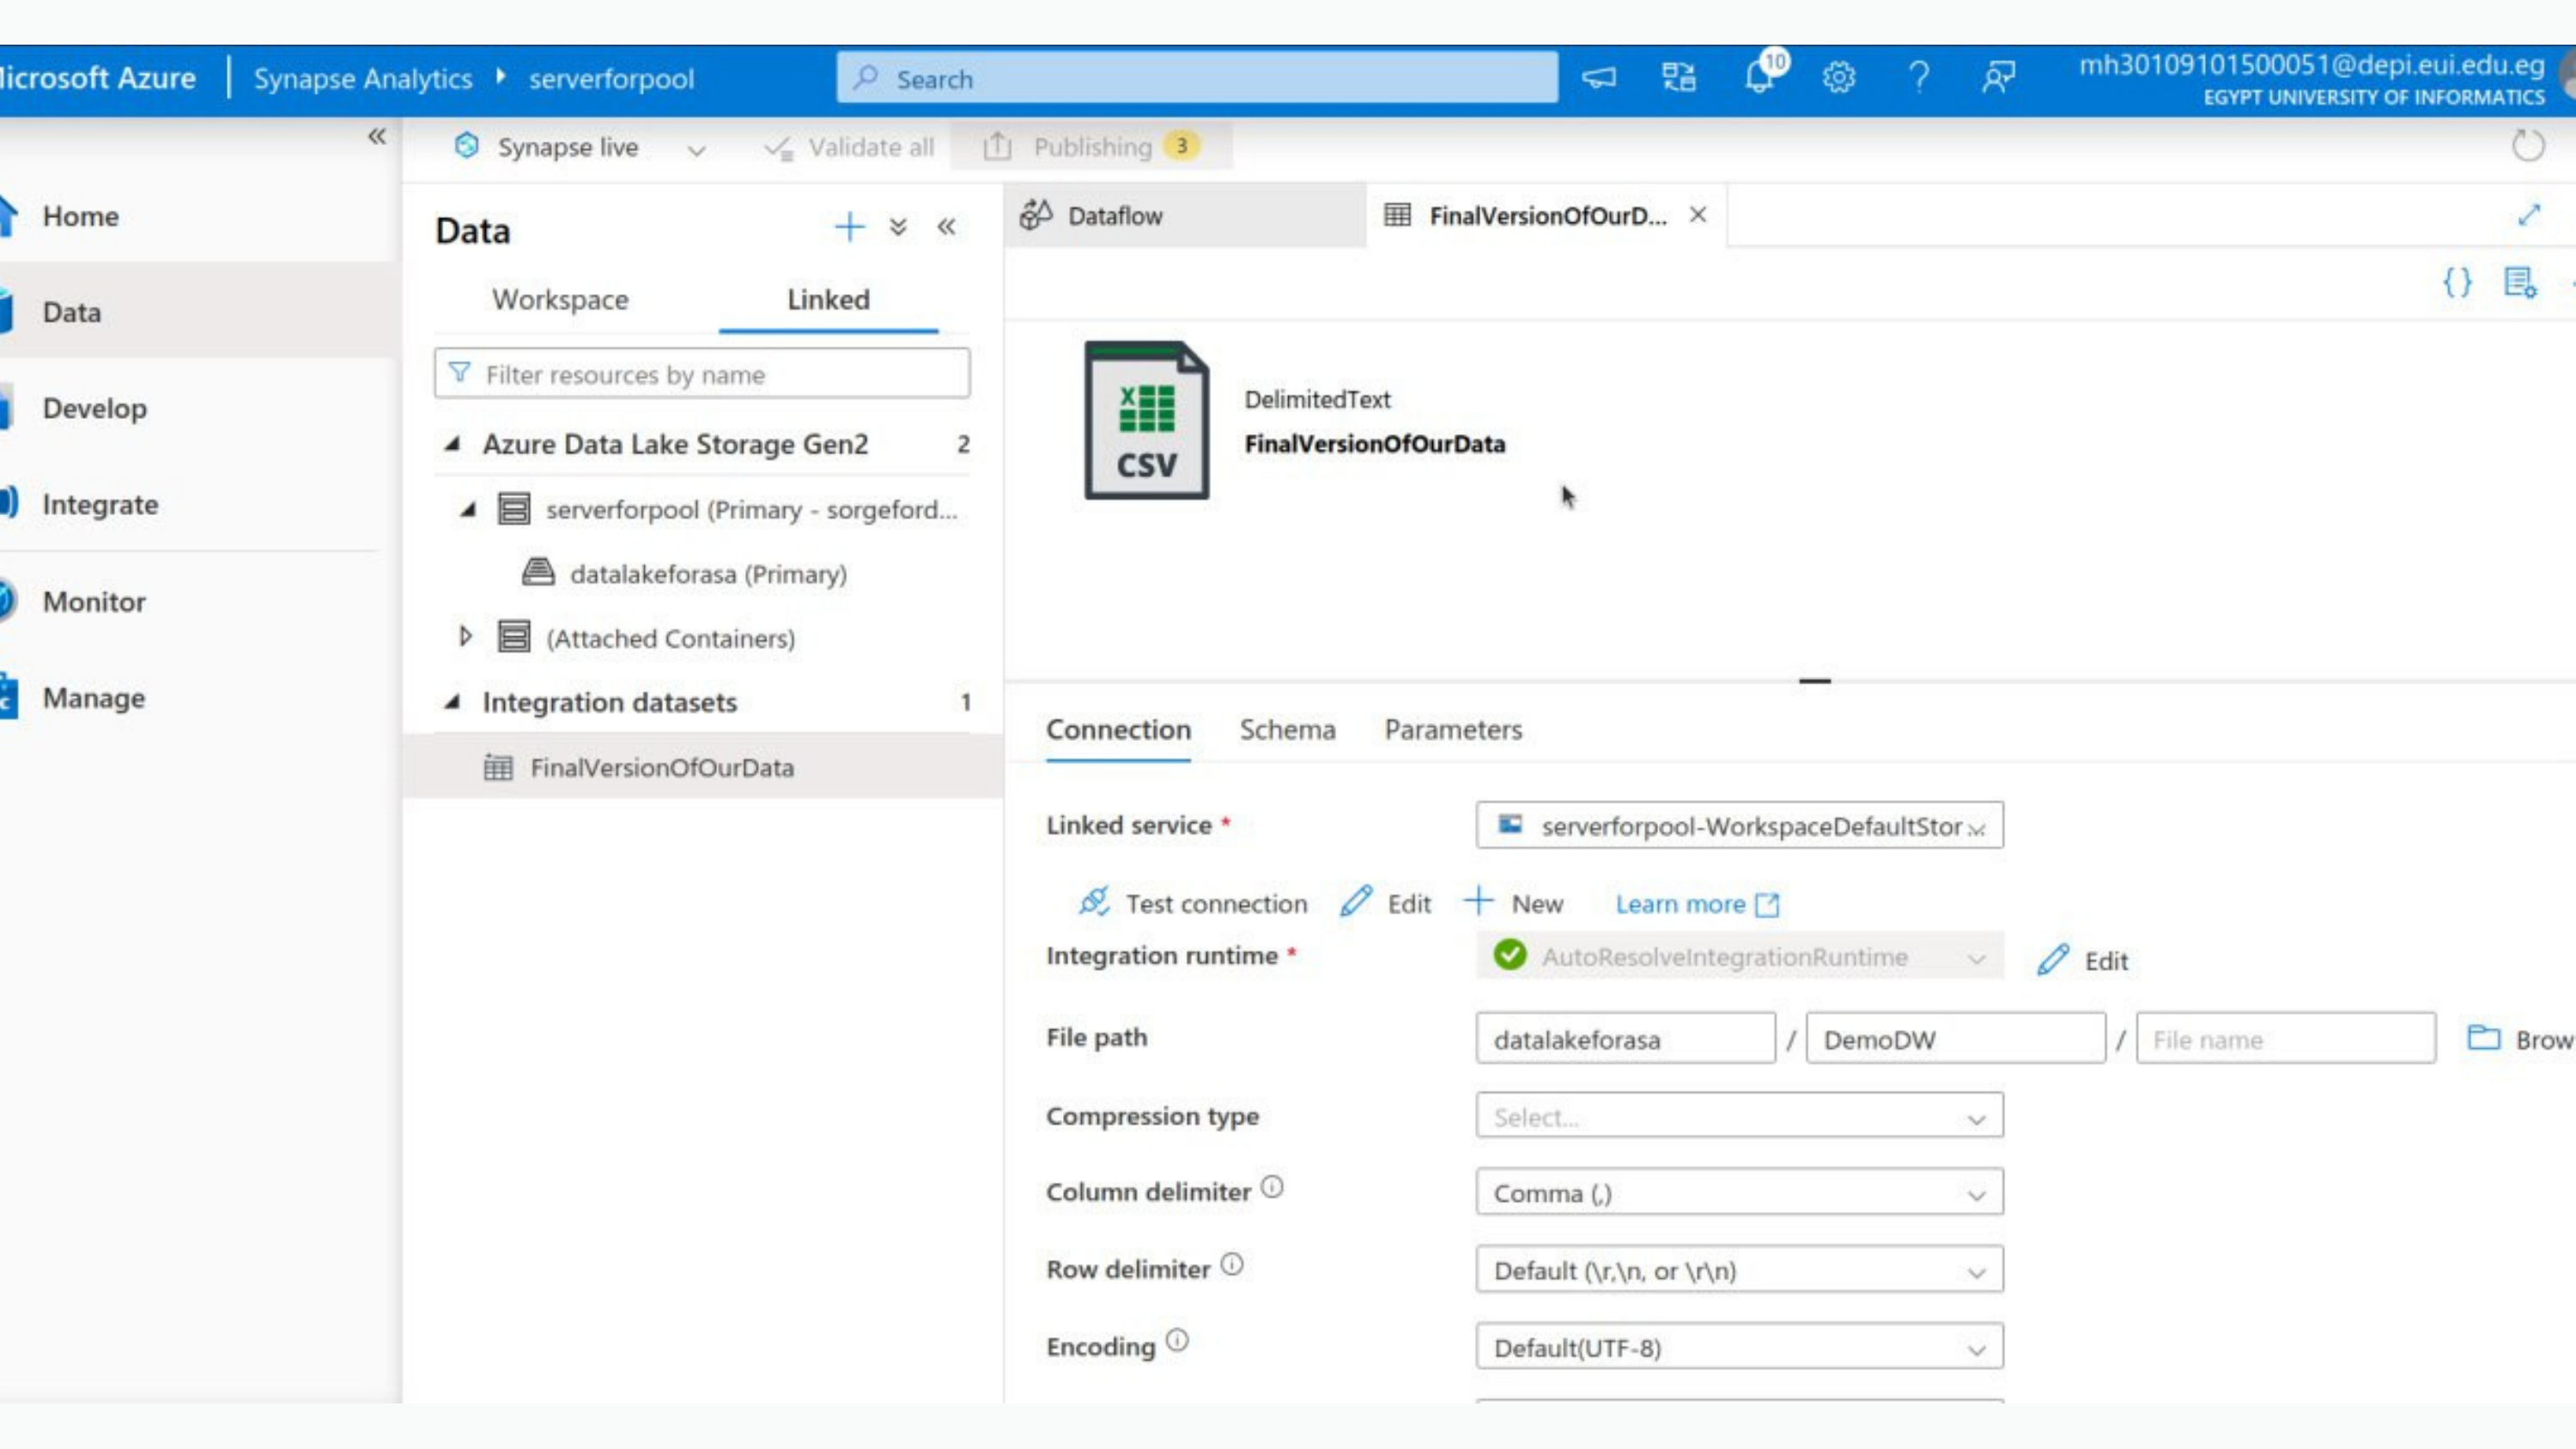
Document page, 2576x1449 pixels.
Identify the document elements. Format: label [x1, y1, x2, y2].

text_box [0, 45, 2576, 1404]
